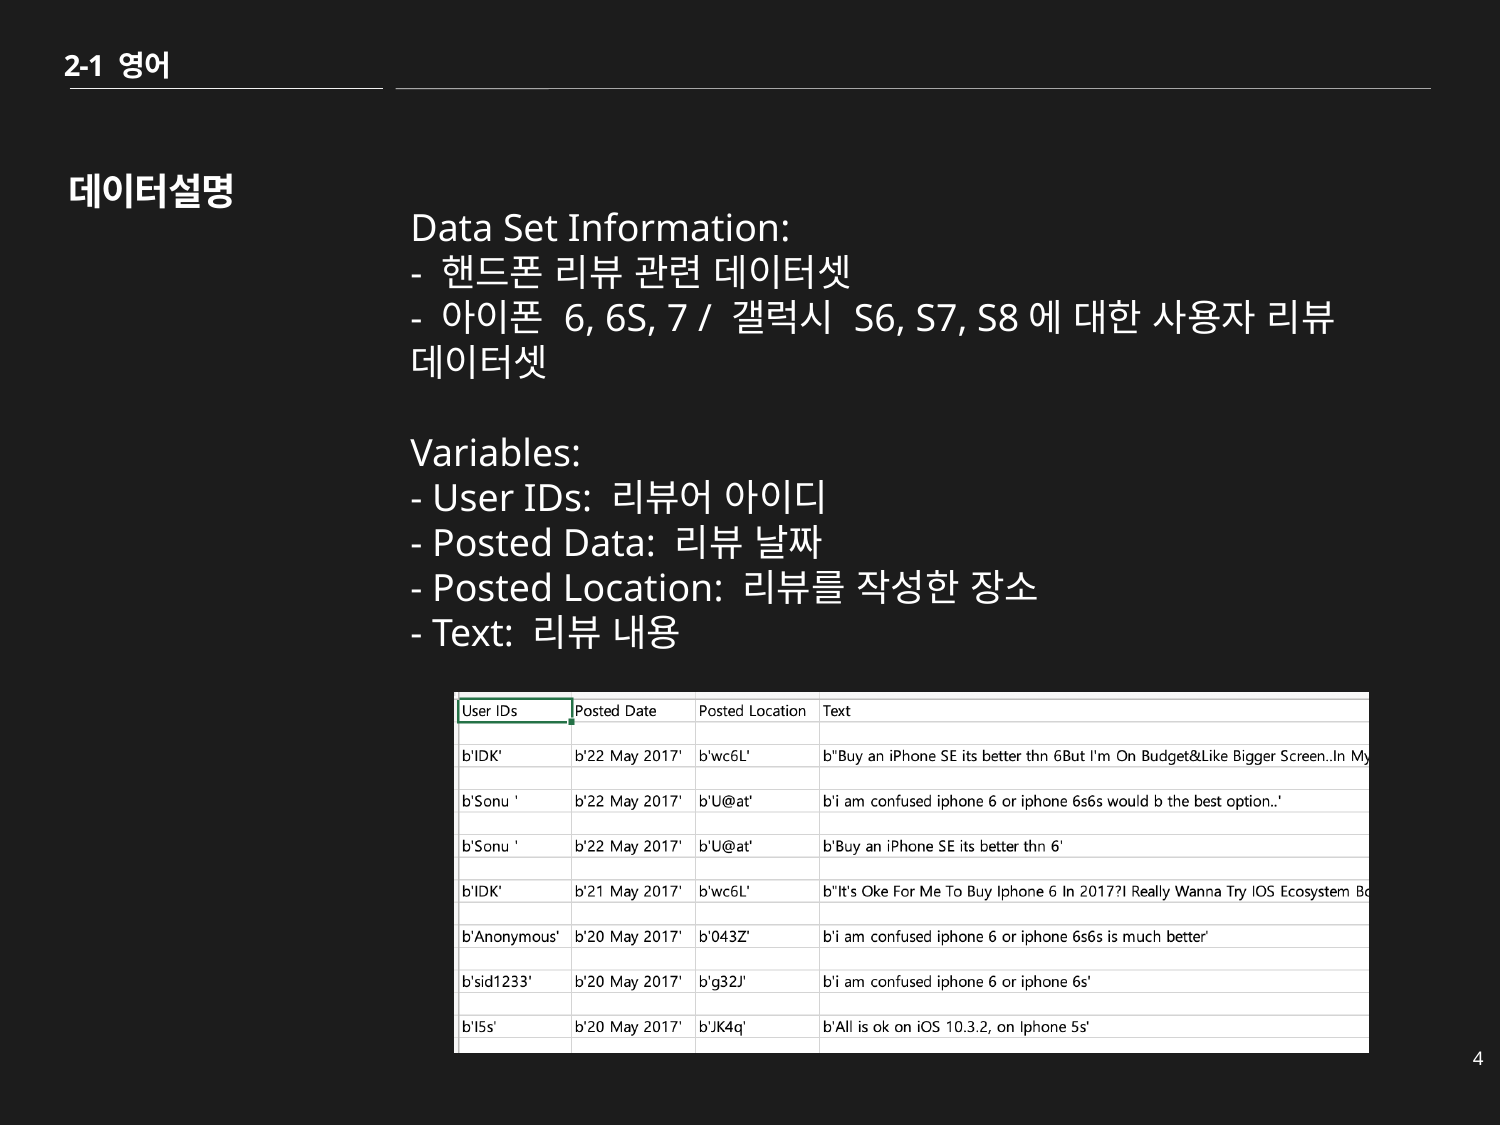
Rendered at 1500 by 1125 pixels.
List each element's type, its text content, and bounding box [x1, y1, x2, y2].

text_box 2-1 영어 [48, 39, 187, 90]
text_box 4 [1377, 1039, 1499, 1080]
text_box 데이터설명 [53, 160, 360, 402]
picture [454, 692, 1369, 1054]
text_box Data Set Information: - 핸드폰 리뷰 관련 데이터셋 - 아이폰 6, 6S, 7 / 갤럭시 S6, S7, S8에 대한 사용자 리뷰 데이터셋 Variables: - User IDs: 리뷰어 아이디 - Posted Data: 리뷰 날짜 - Posted Location: 리뷰를 작성한 장소 - Text: 리뷰 내용 [395, 196, 1431, 661]
